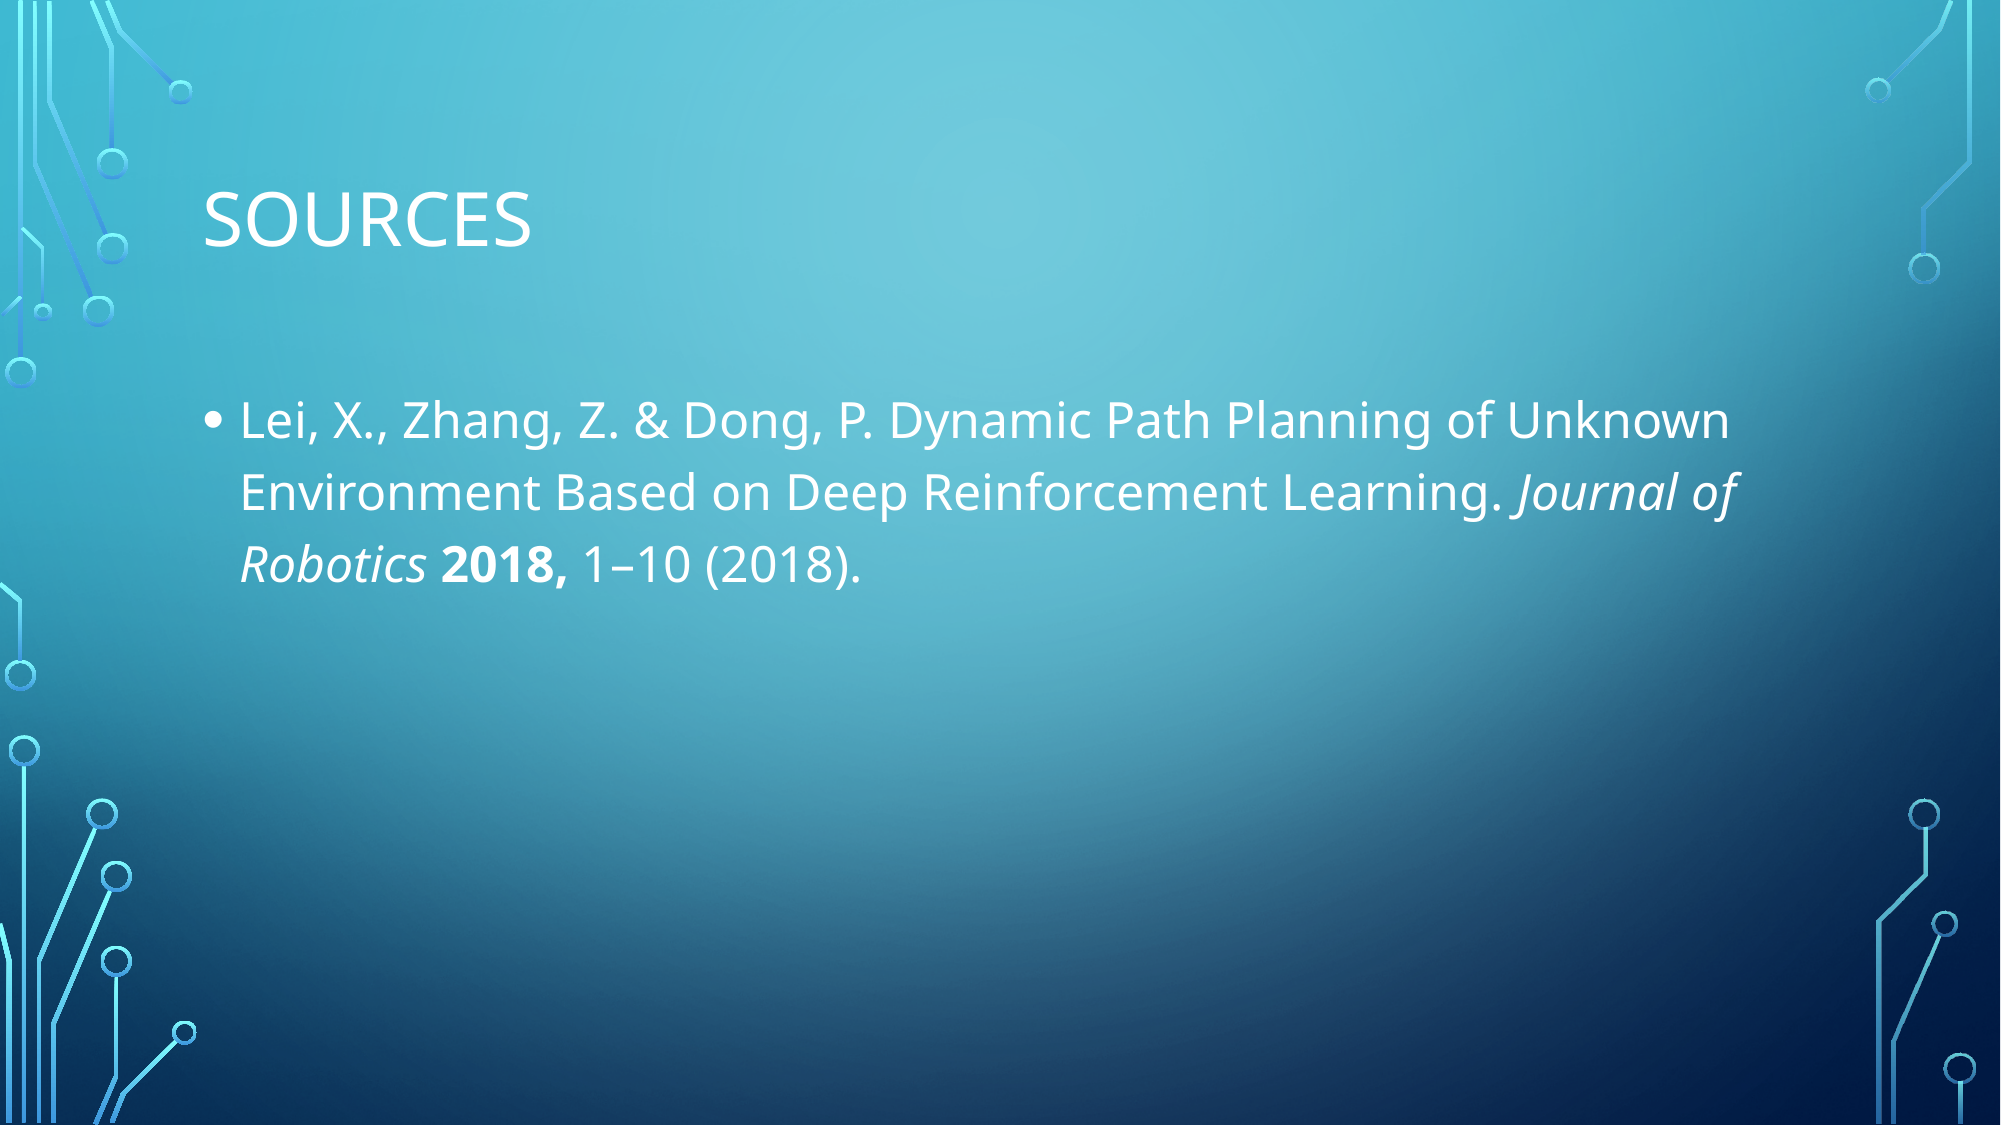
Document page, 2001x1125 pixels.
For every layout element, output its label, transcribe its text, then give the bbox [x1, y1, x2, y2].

title sources [187, 101, 1813, 344]
list Lei, X., Zhang, Z. & Dong, P. Dynamic Path Planning of Unknown Environment Based on Deep Reinforcement Learning. Journal of Robotics 2018, 1–10 (2018). [187, 369, 1813, 950]
